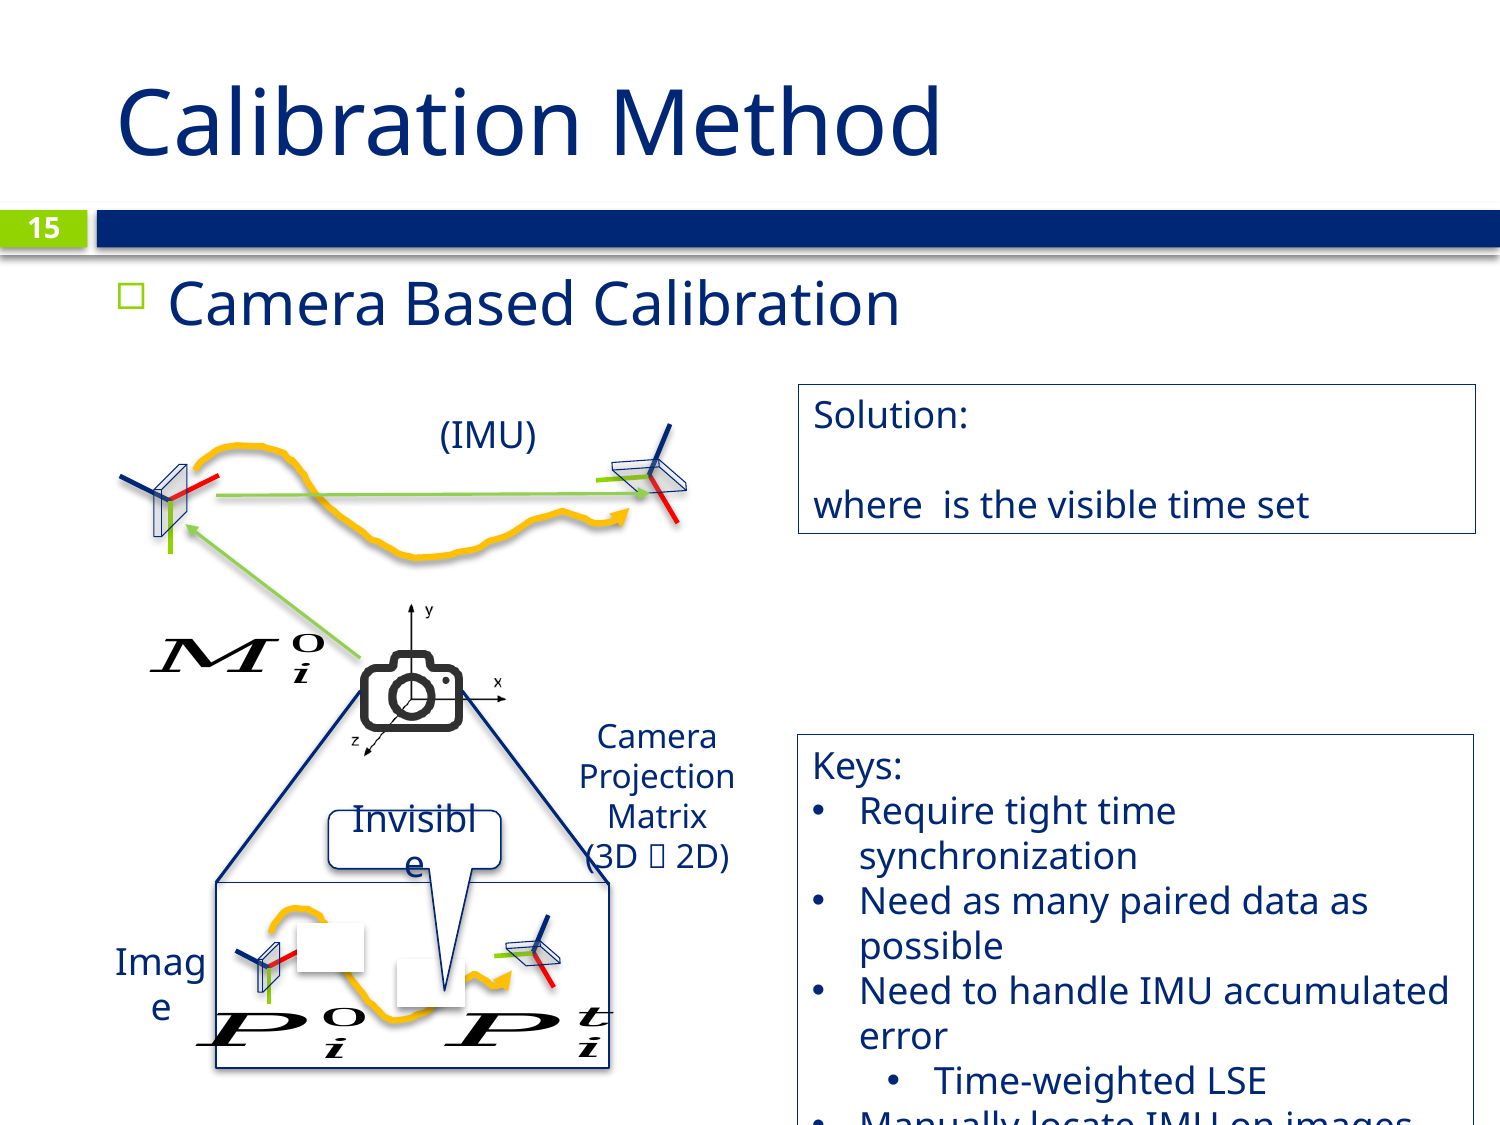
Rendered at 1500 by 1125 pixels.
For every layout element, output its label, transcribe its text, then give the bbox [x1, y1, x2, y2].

slide_number 15 [0, 208, 88, 249]
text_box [297, 810, 502, 1007]
list Camera Based Calibration [100, 257, 1438, 734]
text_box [143, 402, 686, 689]
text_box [215, 465, 613, 496]
text_box Keys: Require tight time synchronization Need as many paired data as possible Need to handle IMU accumulated error Time-weighted LSE Manually locate IMU on images CV track method is possible RANSAC to get rid of wrong data [797, 734, 1474, 1125]
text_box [119, 463, 137, 554]
title Calibration Method [100, 37, 1438, 200]
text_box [95, 690, 798, 1069]
